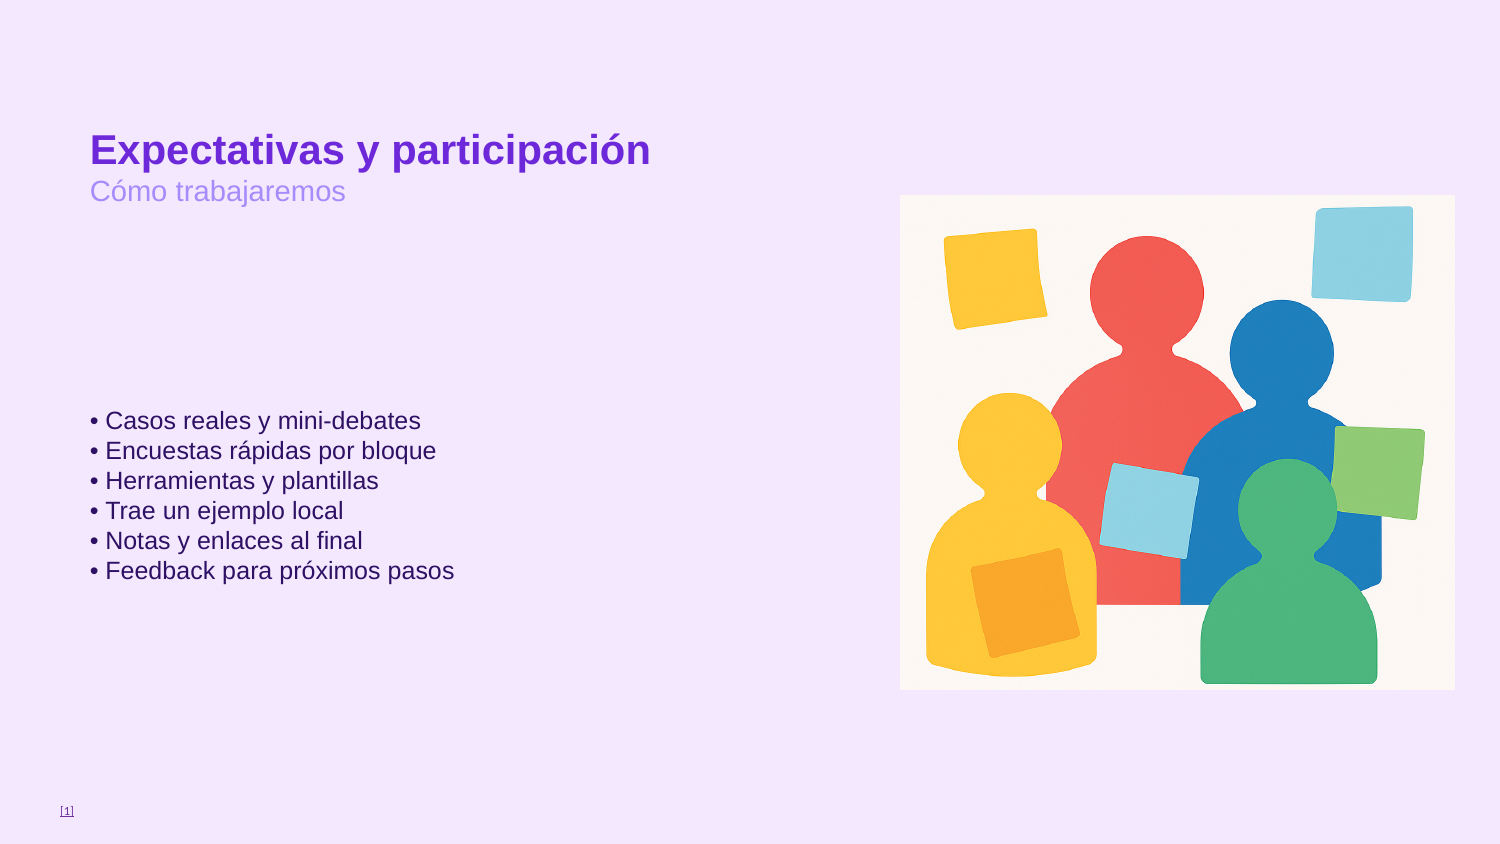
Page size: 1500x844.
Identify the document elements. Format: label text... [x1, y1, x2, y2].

text_box [1] [59, 791, 1440, 829]
text_box • Casos reales y mini-debates • Encuestas rápidas por bloque • Herramientas y plantillas • Trae un ejemplo local • Notas y enlaces al final • Feedback para próximos pasos [74, 269, 870, 720]
picture [899, 194, 1455, 690]
text_box Expectativas y participación Cómo trabajaremos [74, 89, 900, 240]
